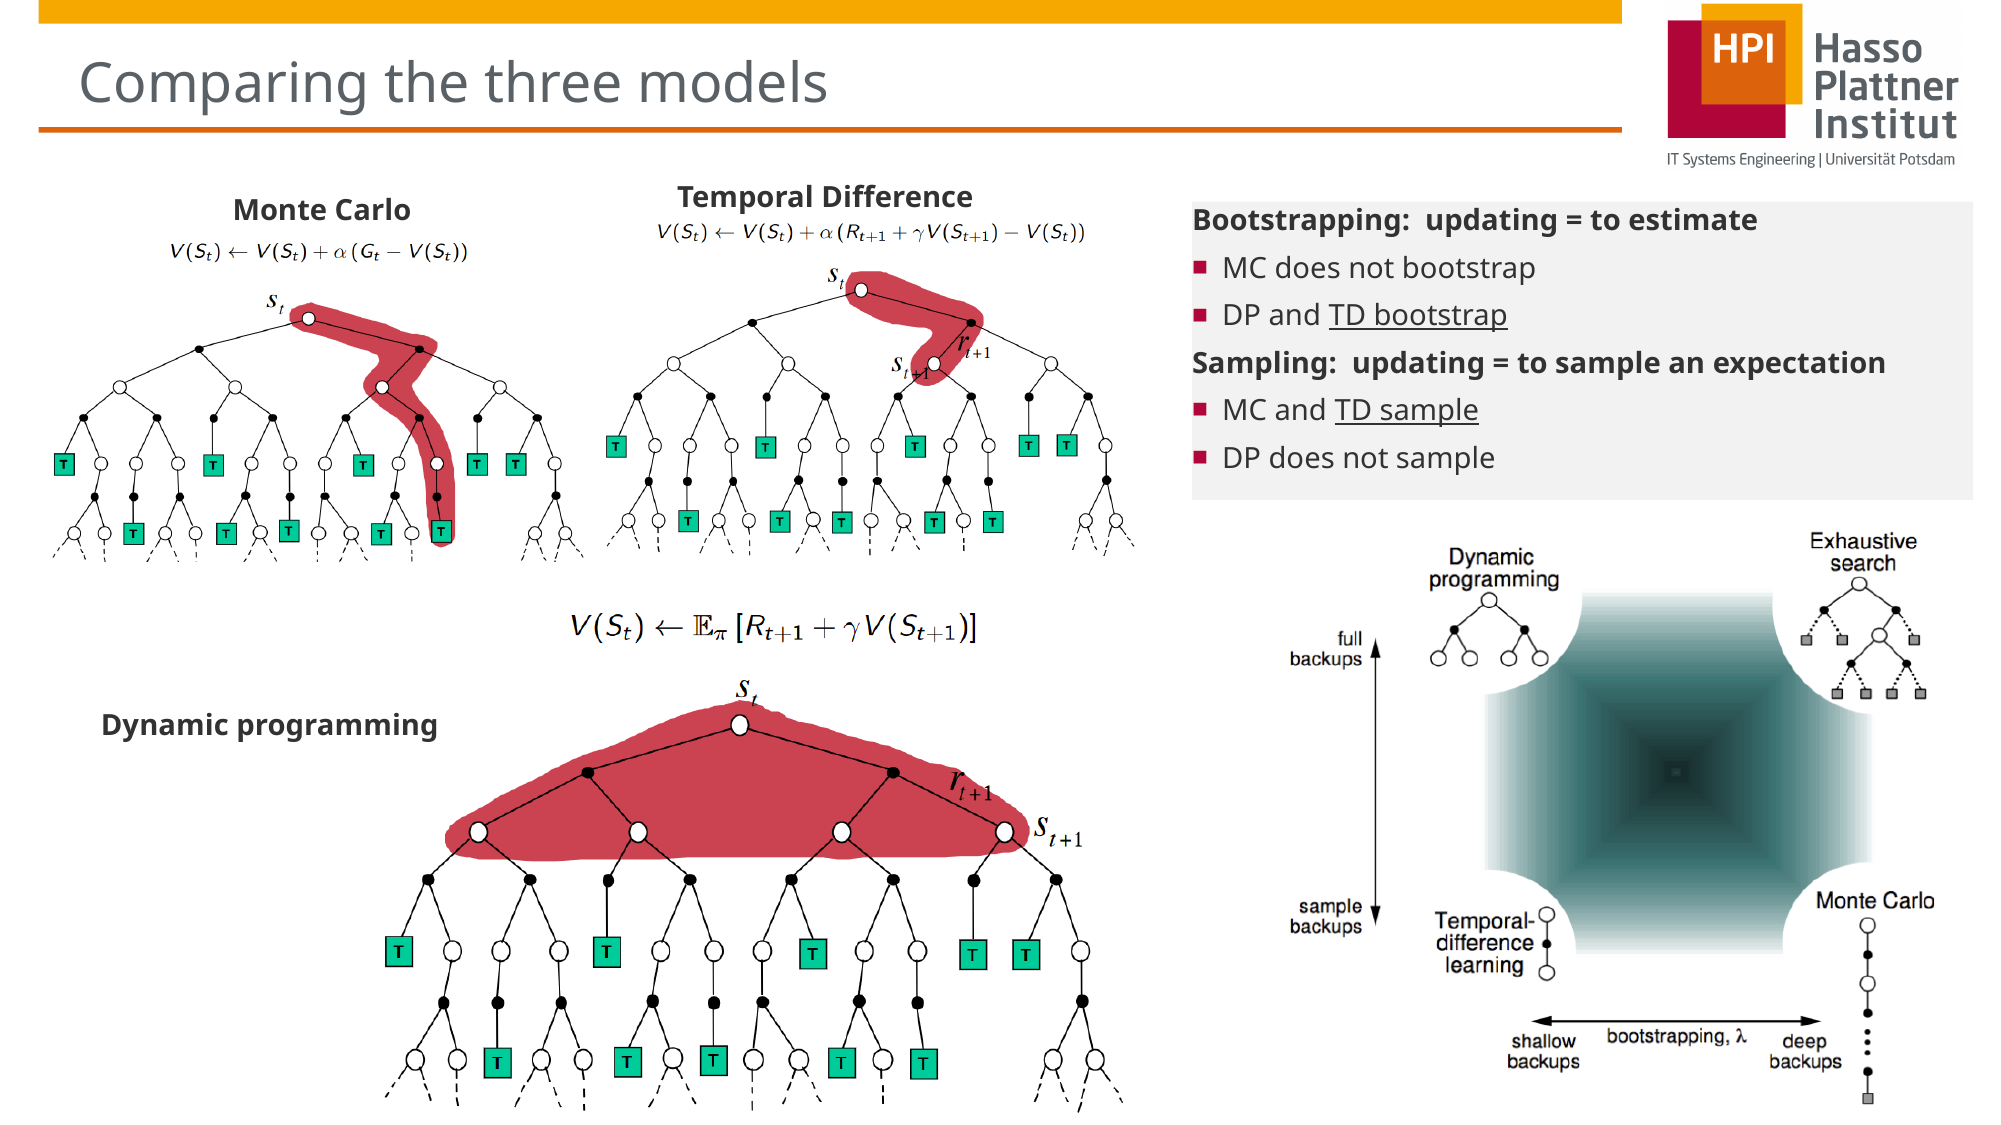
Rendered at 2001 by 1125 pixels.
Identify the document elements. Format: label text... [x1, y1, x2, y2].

title Comparing the three models [78, 25, 1583, 115]
text_box Dynamic programming [100, 706, 362, 762]
picture [367, 603, 1150, 1115]
text_box Temporal Difference [626, 178, 1025, 214]
text_box Monte Carlo [232, 191, 626, 220]
text_box Bootstrapping: updating = to estimate MC does not bootstrap DP and TD bootstrap Sampling: updating = to sample an expectation MC and TD sample DP does not sample [1192, 201, 1974, 500]
picture [1283, 509, 1965, 1123]
picture [1664, 0, 1965, 170]
picture [42, 215, 1137, 562]
